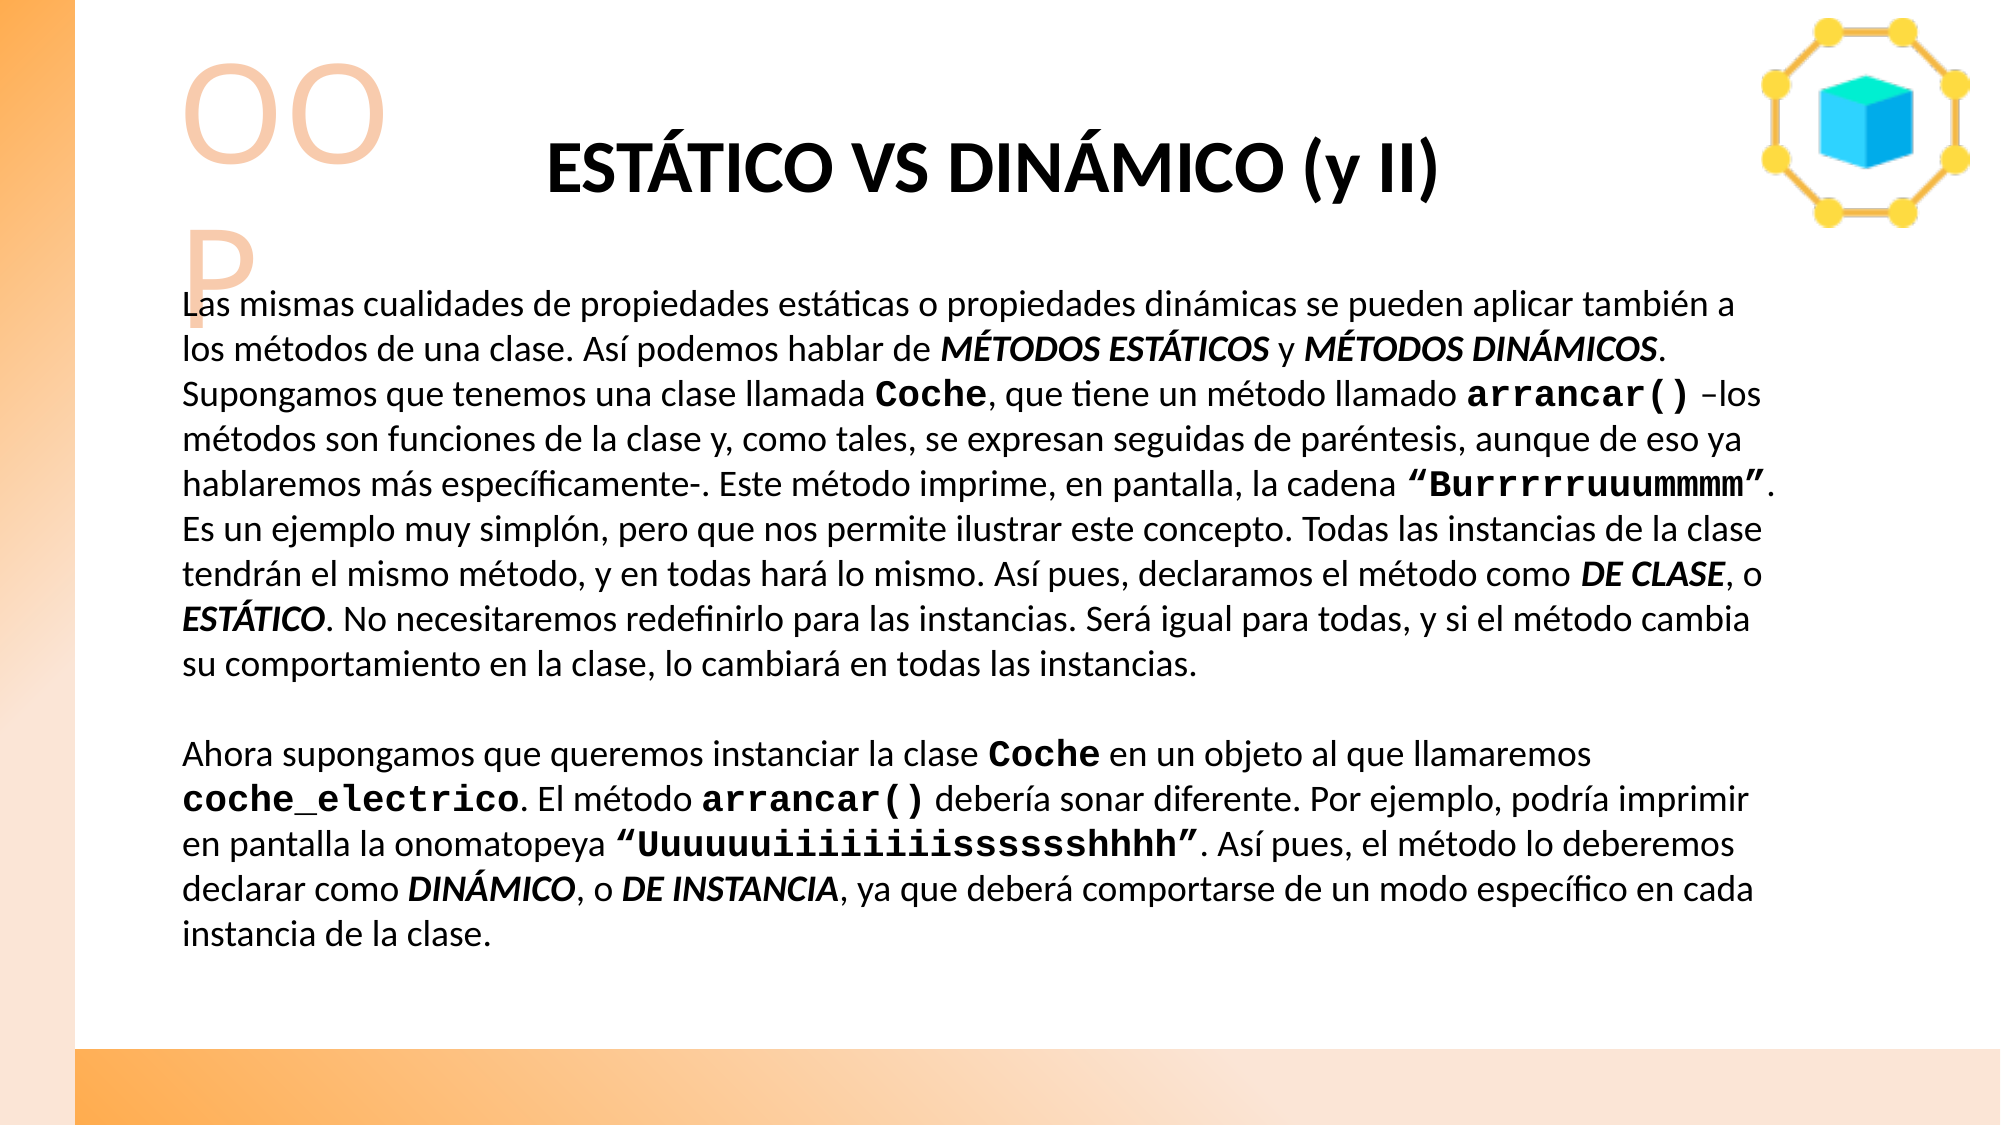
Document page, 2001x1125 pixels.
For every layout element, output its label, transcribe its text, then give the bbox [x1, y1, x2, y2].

text_box [0, 0, 76, 1125]
text_box ESTÁTICO VS DINÁMICO (y II) [531, 110, 1464, 215]
text_box [74, 1049, 2000, 1125]
picture [1761, 18, 1970, 228]
text_box Las mismas cualidades de propiedades estáticas o propiedades dinámicas se pueden aplicar también a los métodos de una clase. Así podemos hablar de MÉTODOS ESTÁTICOS y MÉTODOS DINÁMICOS. Supongamos que tenemos una clase llamada Coche, que tiene un método llamado arrancar() –los métodos son funciones de la clase y, como tales, se expresan seguidas de paréntesis, aunque de eso ya hablaremos más específicamente-. Este método imprime, en pantalla, la cadena “Burrrrruuummmm”. Es un ejemplo muy simplón, pero que nos permite ilustrar este concepto. Todas las instancias de la clase tendrán el mismo método, y en todas hará lo mismo. Así pues, declaramos el método como DE CLASE, o ESTÁTICO. No necesitaremos redefinirlo para las instancias. Será igual para todas, y si el método cambia su comportamiento en la clase, lo cambiará en todas las instancias. Ahora supongamos que queremos instanciar la clase Coche en un objeto al que llamaremos coche_electrico. El método arrancar() debería sonar diferente. Por ejemplo, podría imprimir en pantalla la onomatopeya “Uuuuuuiiiiiiiisssssshhhh”. Así pues, el método lo deberemos declarar como DINÁMICO, o DE INSTANCIA, ya que deberá comportarse de un modo específico en cada instancia de la clase. [167, 271, 1802, 961]
text_box OOP [162, 18, 469, 364]
